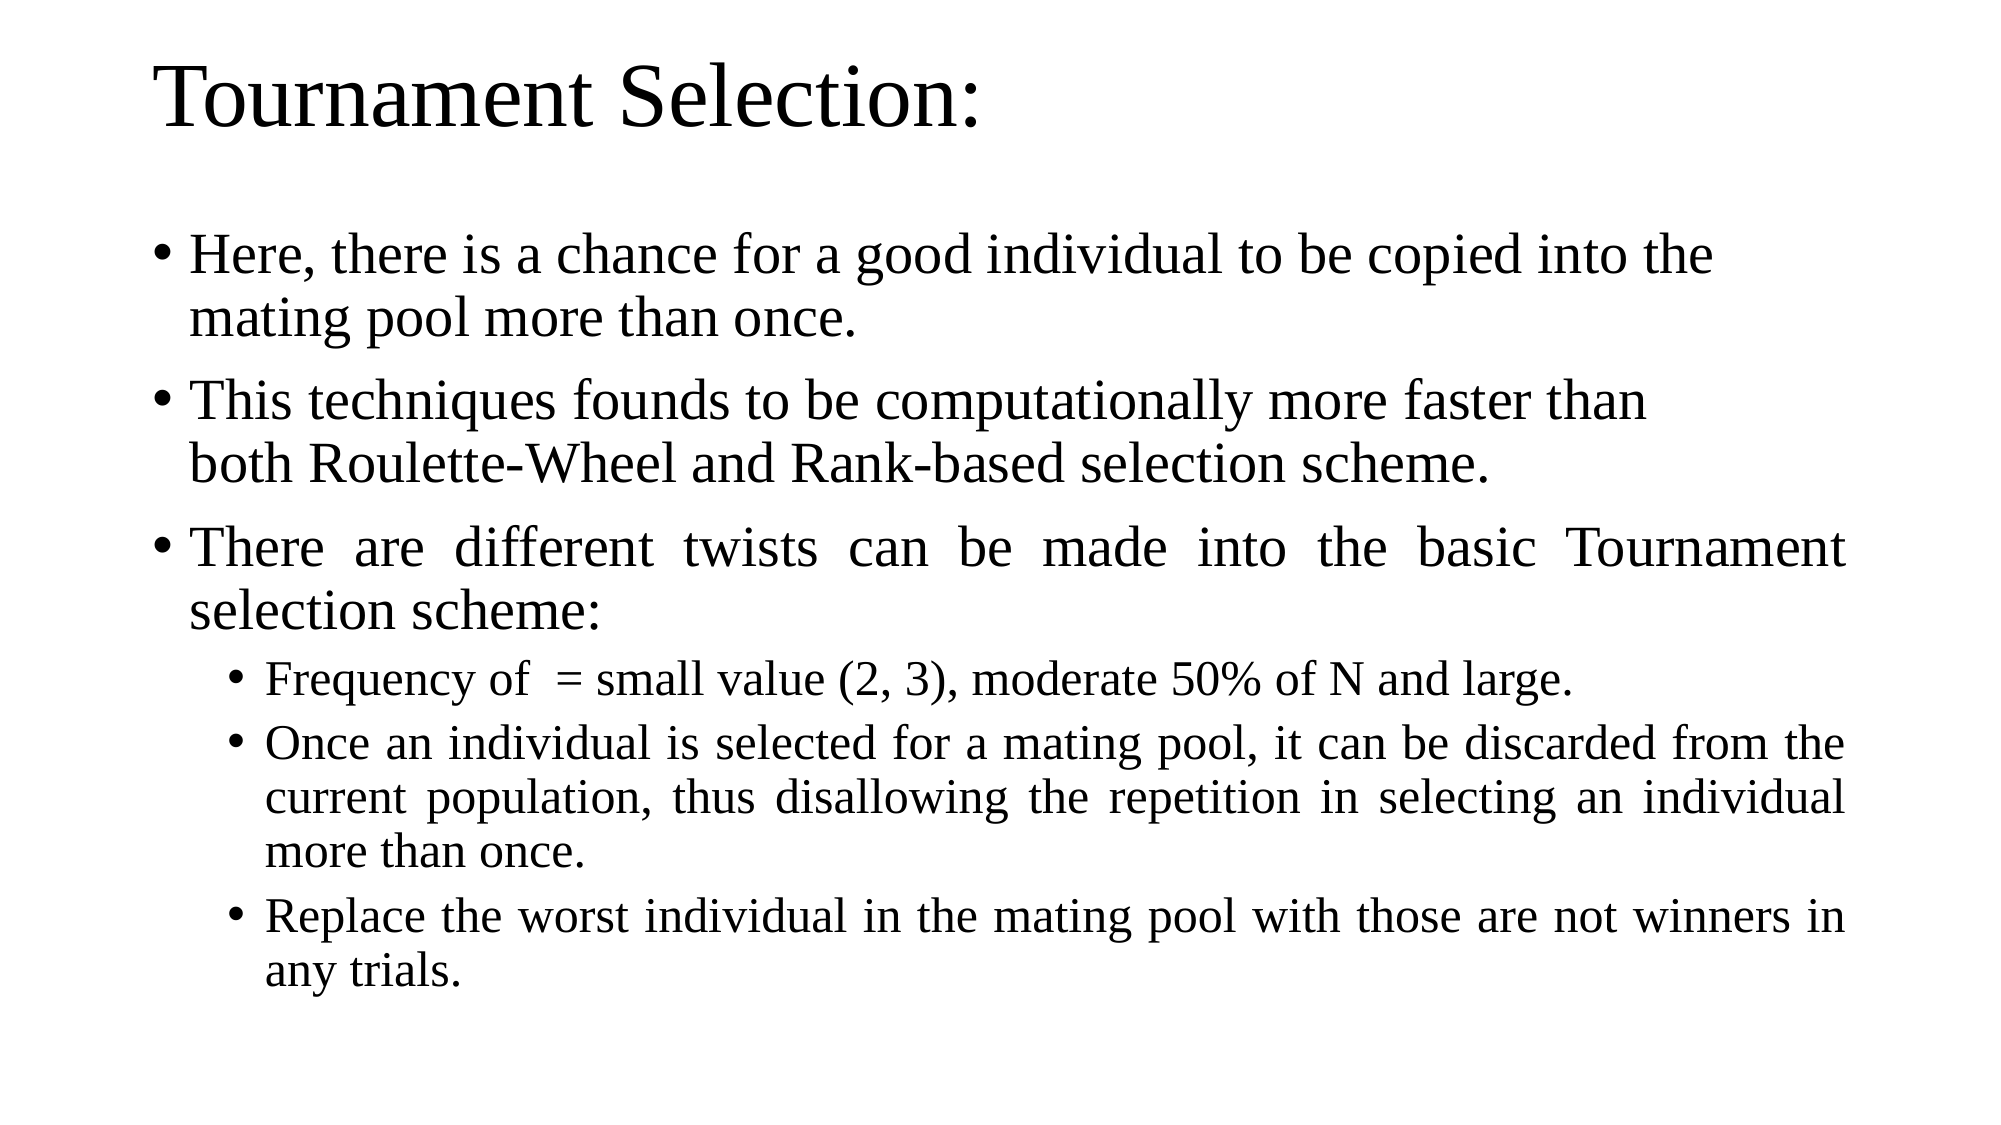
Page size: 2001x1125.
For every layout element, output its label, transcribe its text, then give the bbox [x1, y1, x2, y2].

title Tournament Selection: [137, 27, 1863, 166]
